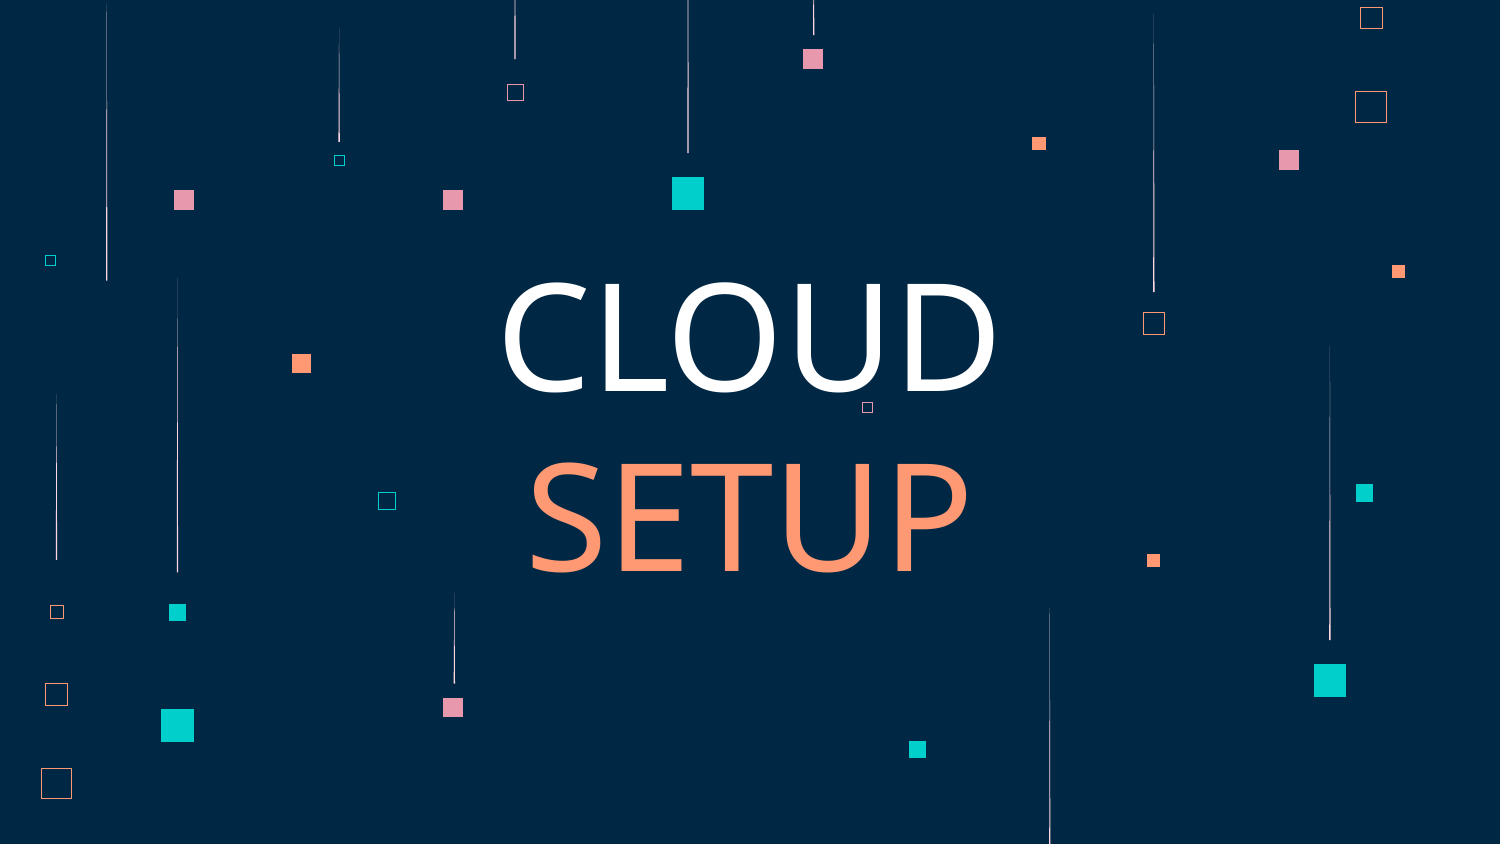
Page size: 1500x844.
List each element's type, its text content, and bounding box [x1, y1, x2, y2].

title CLOUD SETUP [334, 245, 1166, 599]
